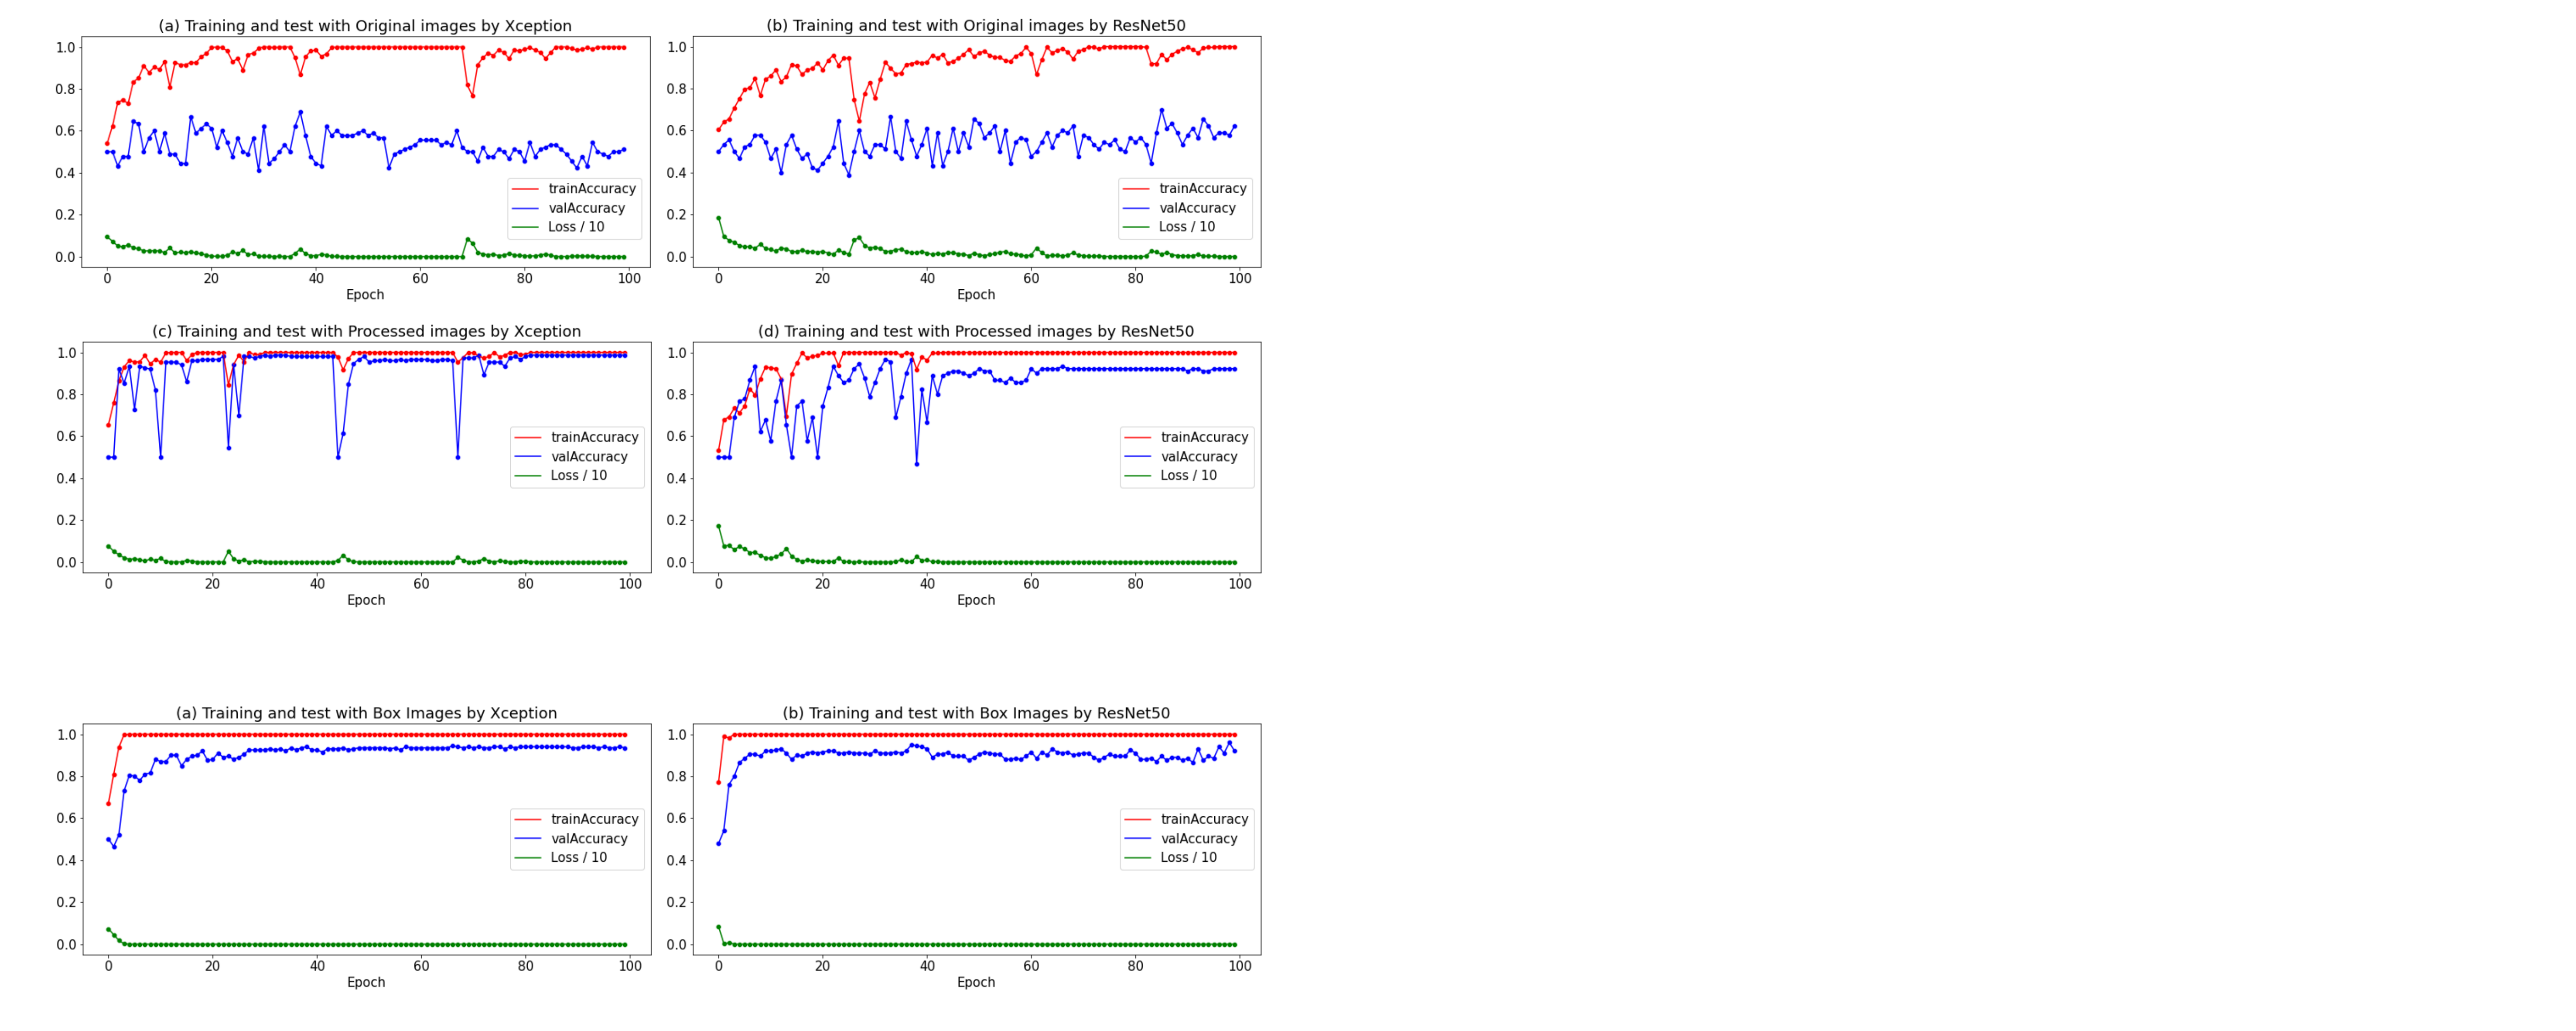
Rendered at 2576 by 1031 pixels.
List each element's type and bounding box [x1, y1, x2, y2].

text_box [52, 0, 1273, 993]
